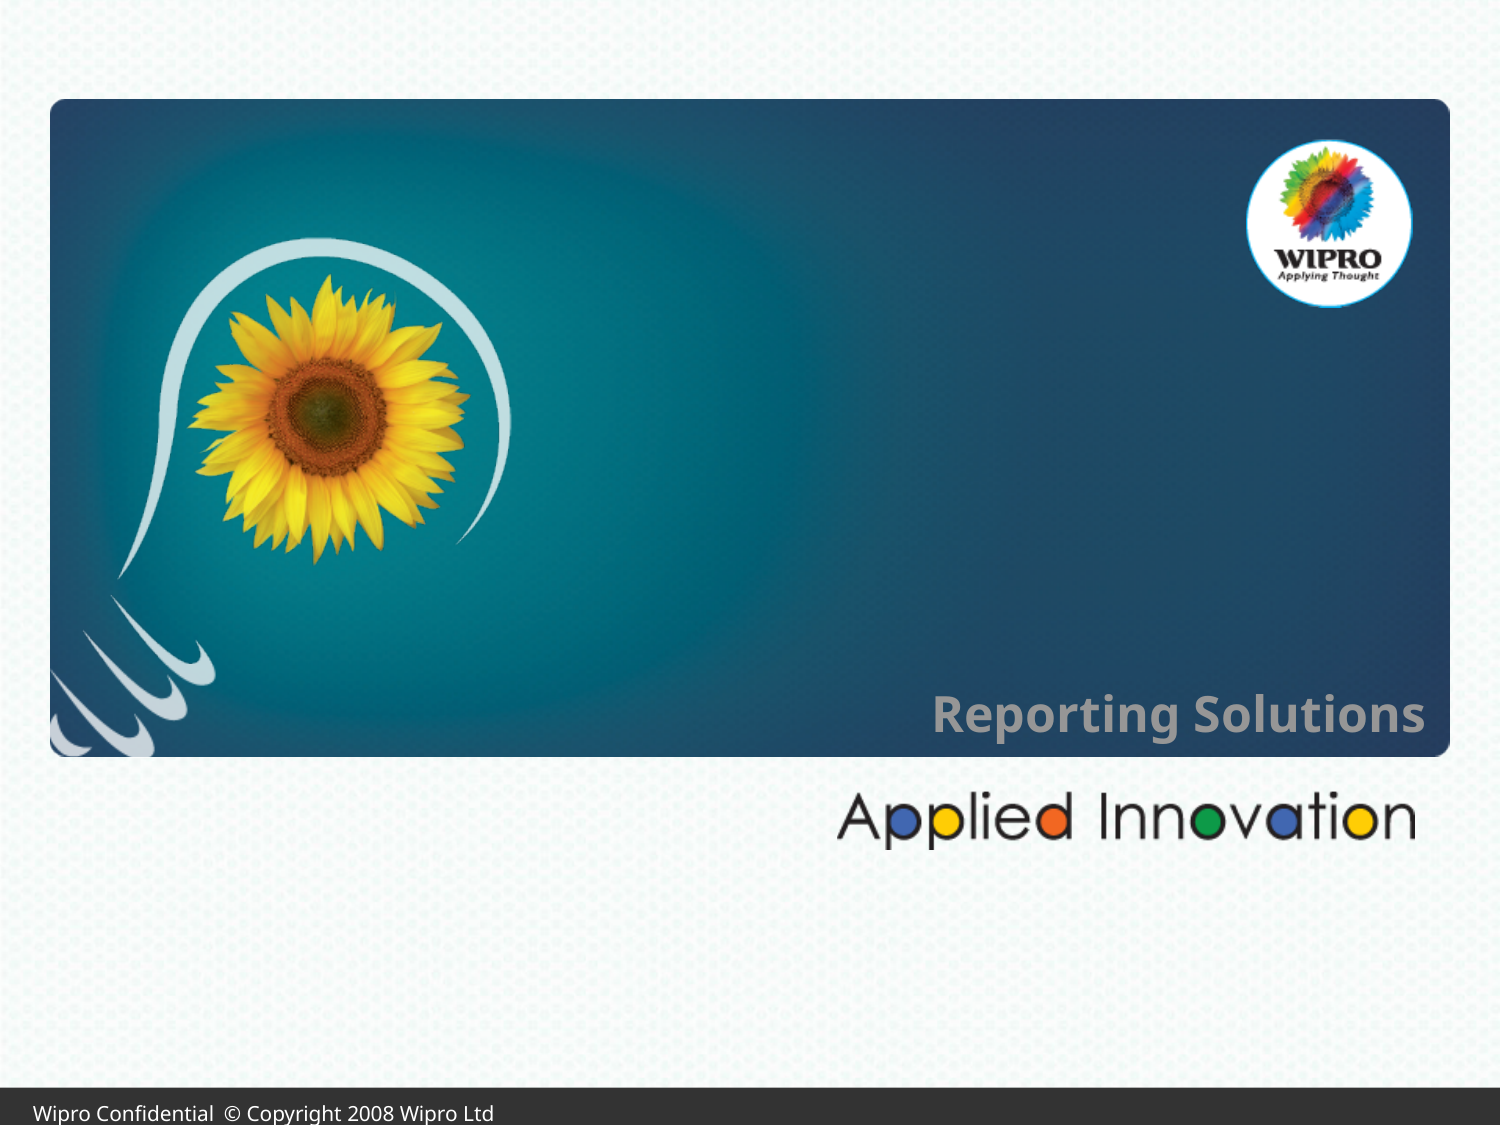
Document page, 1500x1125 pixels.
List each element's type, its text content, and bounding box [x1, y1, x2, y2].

title Reporting Solutions [862, 662, 1450, 750]
picture [0, 0, 1500, 1087]
